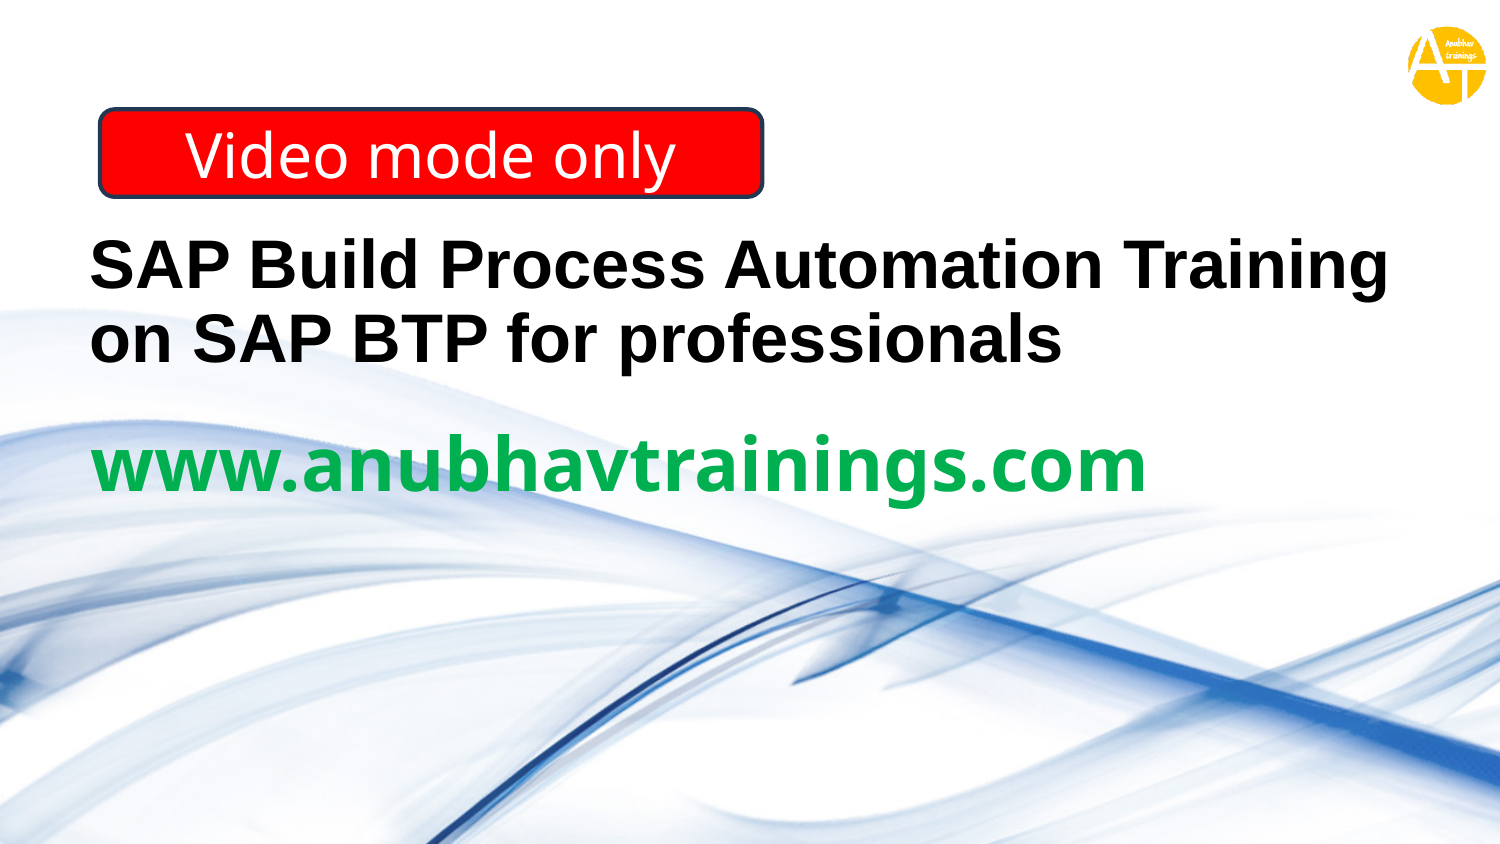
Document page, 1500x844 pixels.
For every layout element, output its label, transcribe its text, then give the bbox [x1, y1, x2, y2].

text_box Video mode only [97, 107, 765, 199]
subtitle www.anubhavtrainings.com [75, 409, 1425, 560]
title SAP Build Process Automation Training on SAP BTP for professionals [75, 221, 1425, 409]
picture [0, 0, 1500, 844]
